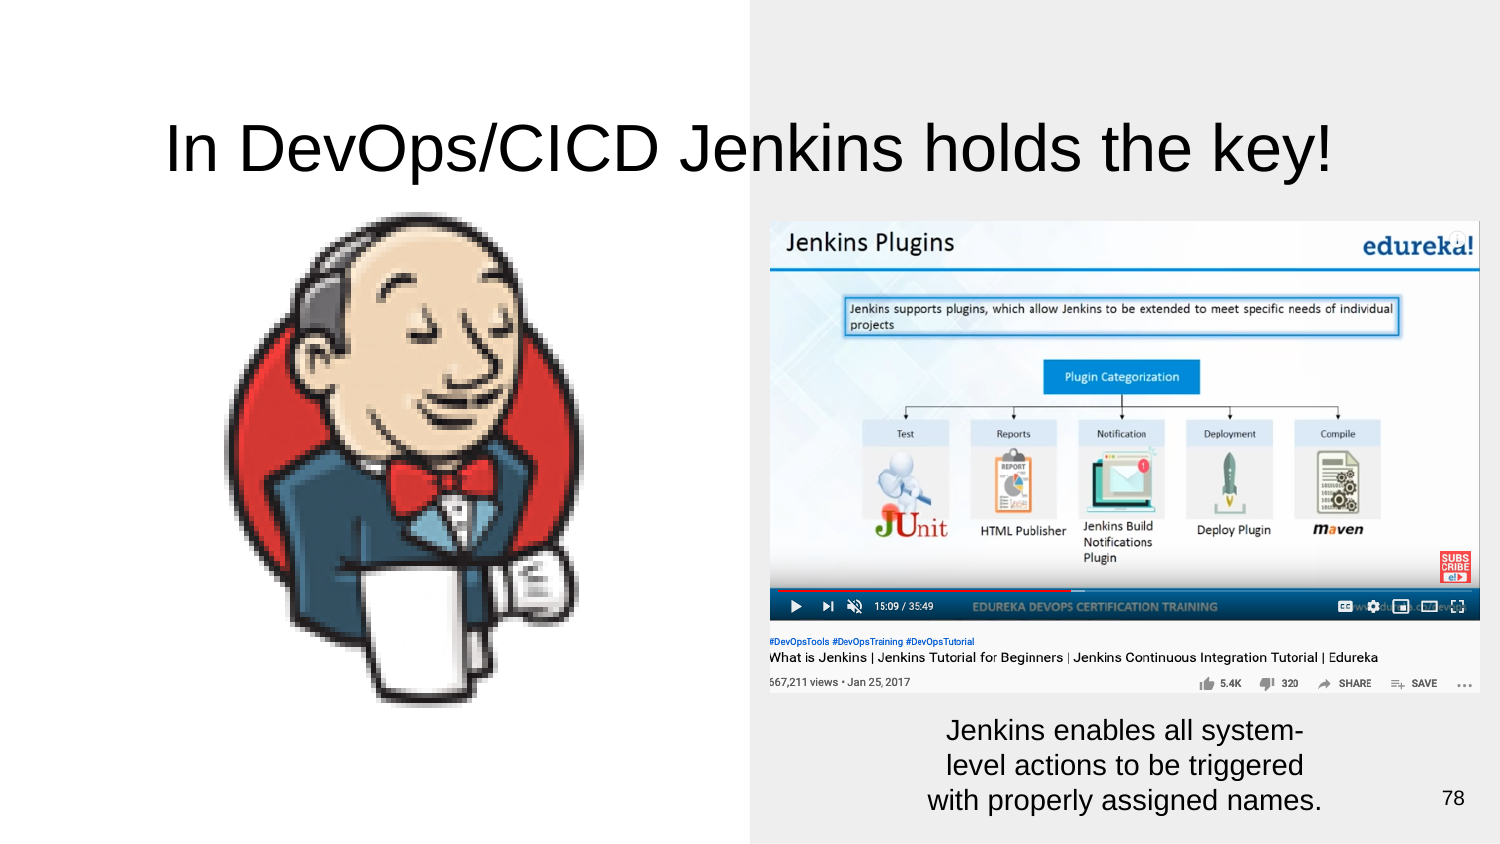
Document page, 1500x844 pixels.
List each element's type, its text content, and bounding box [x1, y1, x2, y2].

picture [209, 186, 625, 735]
text_box Jenkins enables all system-level actions to be triggered with properly assigned names. [905, 704, 1346, 824]
picture [770, 221, 1481, 694]
title In DevOps/CICD Jenkins holds the key! [123, 68, 1377, 222]
slide_number 78 [1389, 764, 1480, 830]
